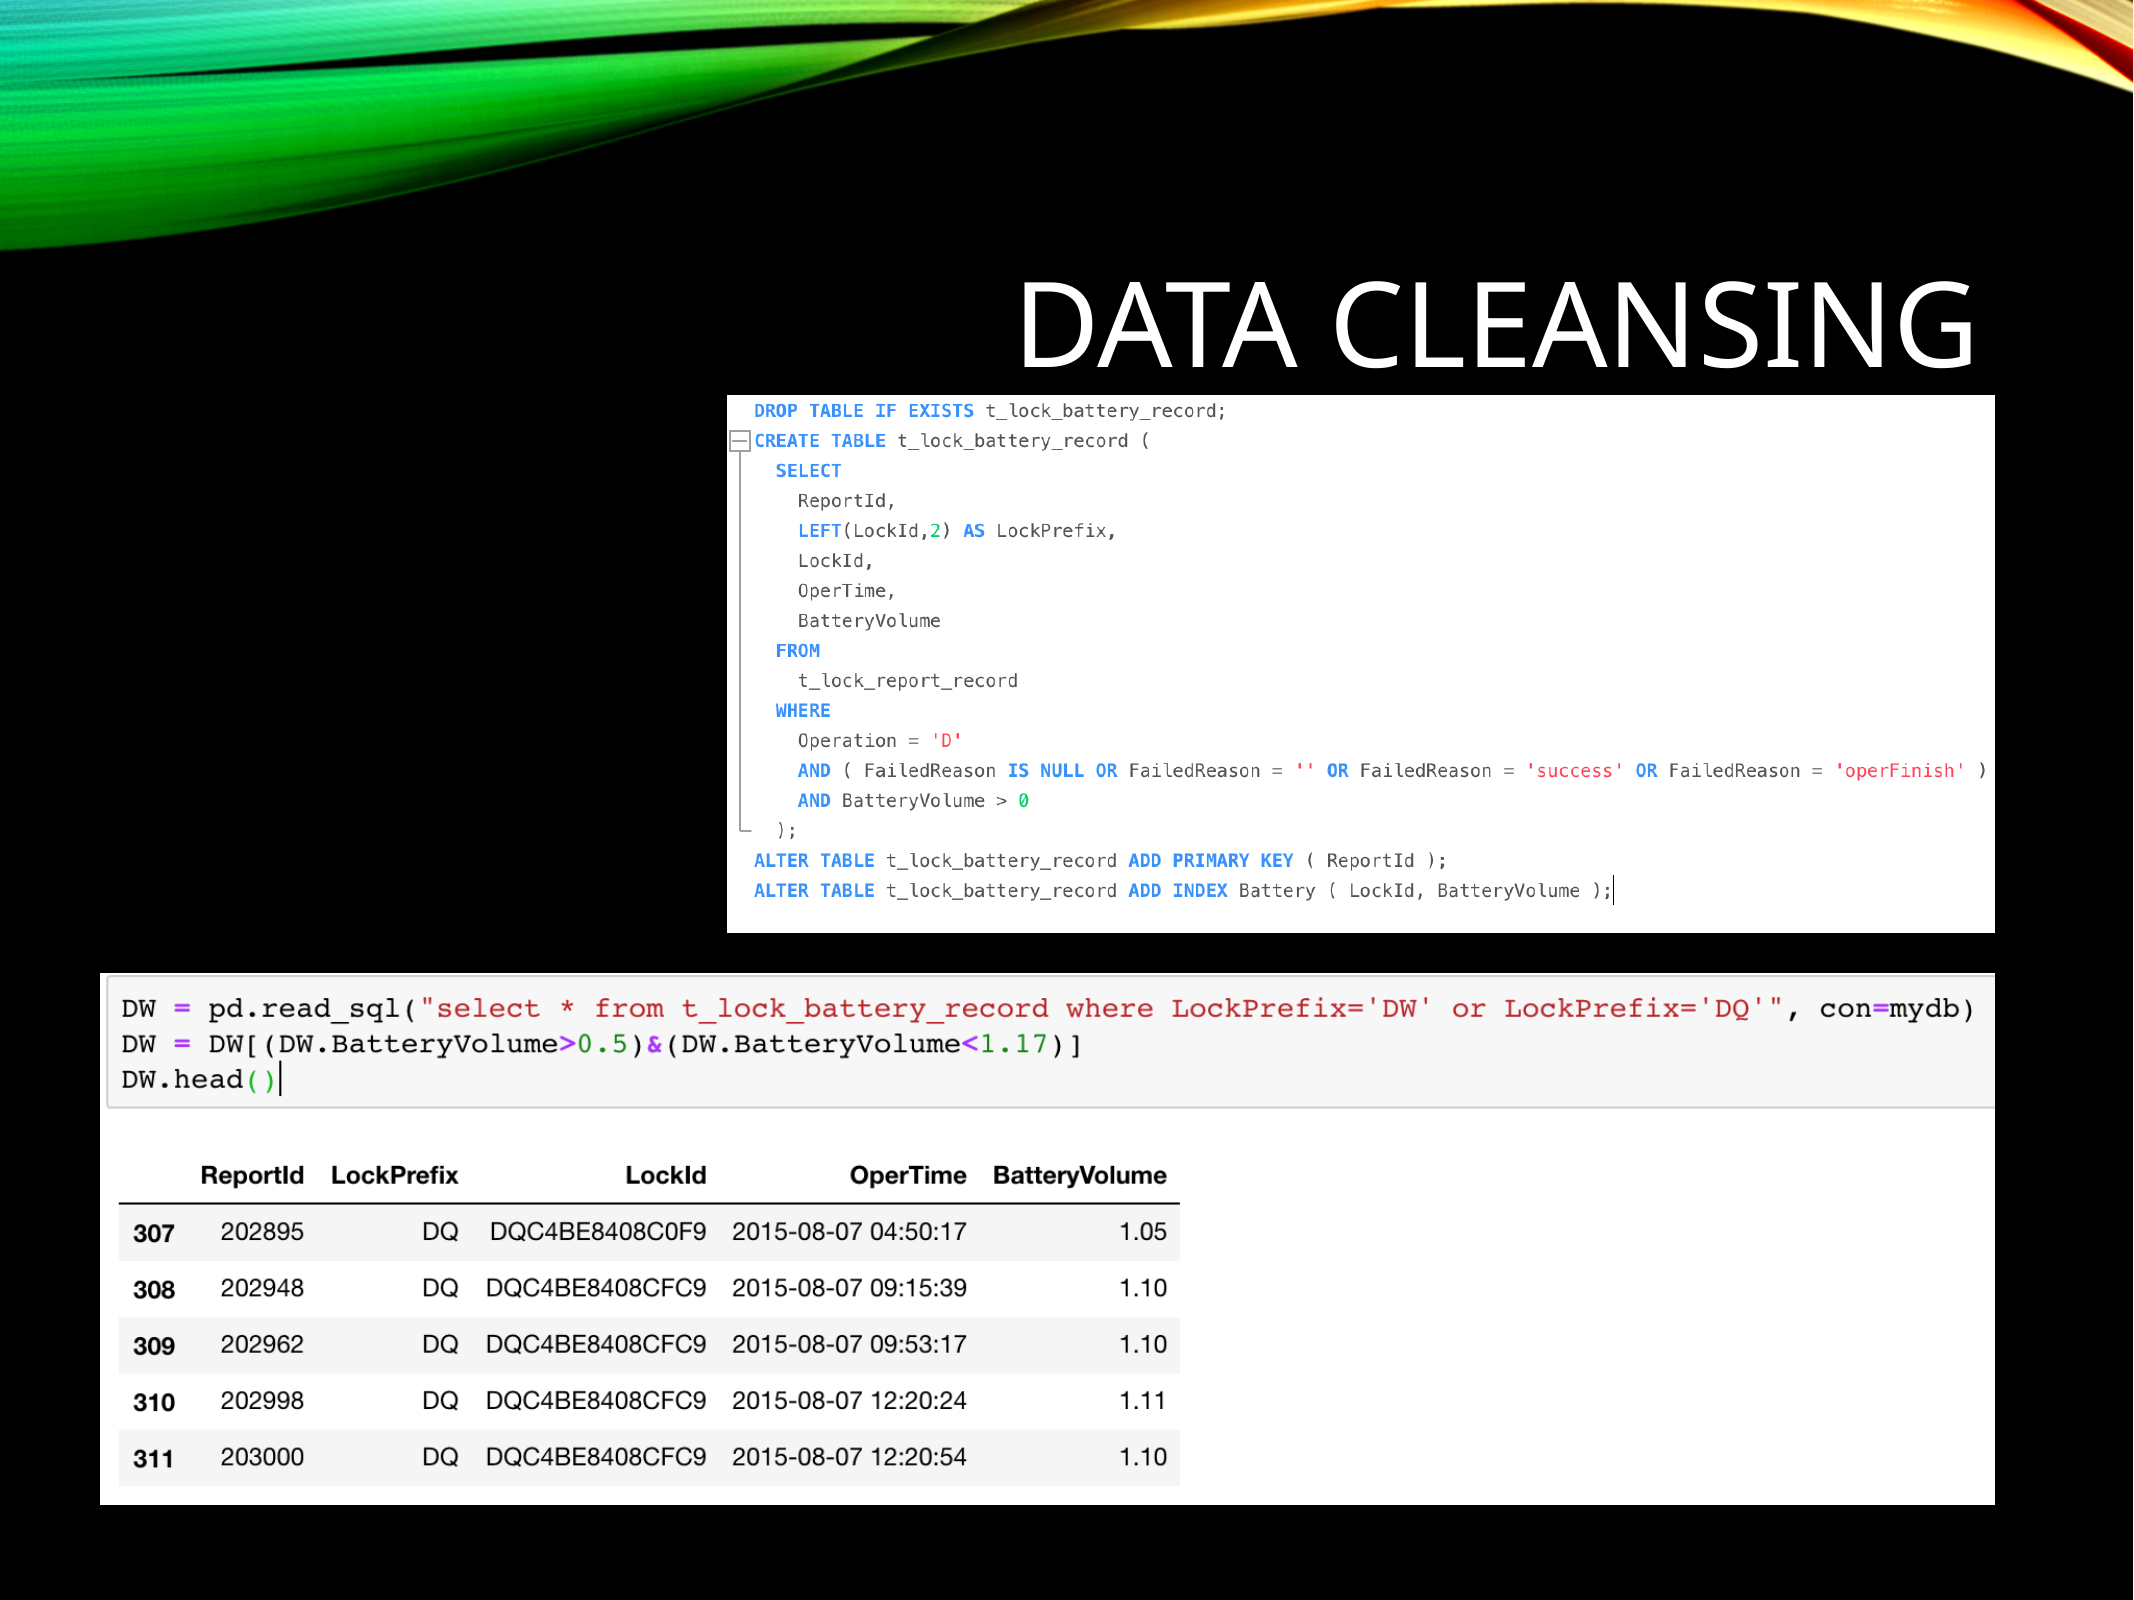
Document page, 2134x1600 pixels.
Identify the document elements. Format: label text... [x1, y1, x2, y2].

picture [727, 395, 1995, 933]
title Data CleansING [506, 178, 1995, 480]
picture [100, 973, 1995, 1505]
picture [0, 0, 2134, 253]
